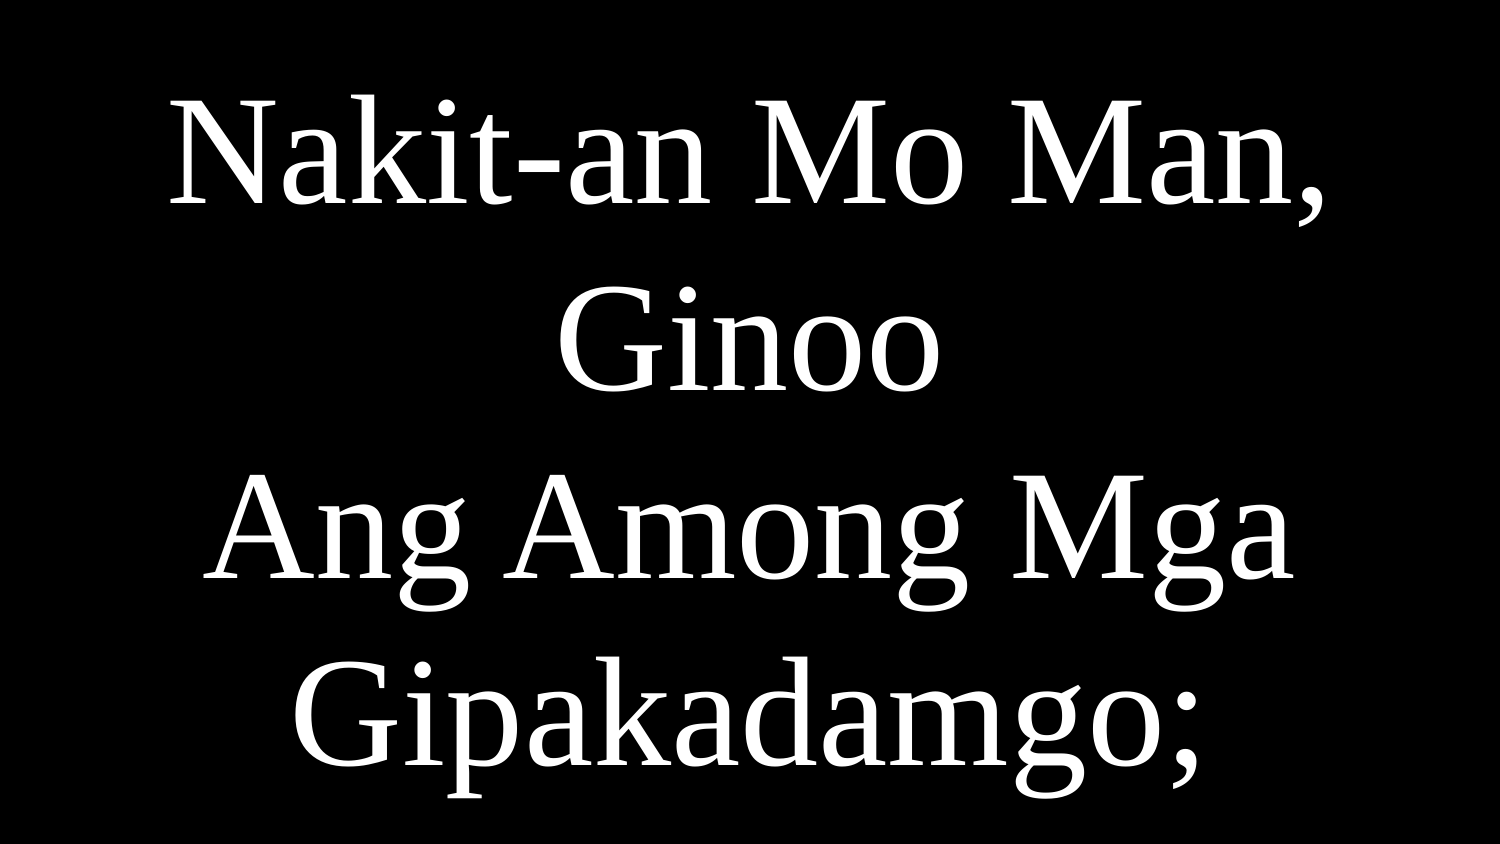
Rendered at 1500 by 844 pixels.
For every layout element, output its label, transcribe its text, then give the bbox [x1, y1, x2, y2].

text_box Nakit-an Mo Man, Ginoo Ang Among Mga Gipakadamgo; [0, 0, 1500, 844]
